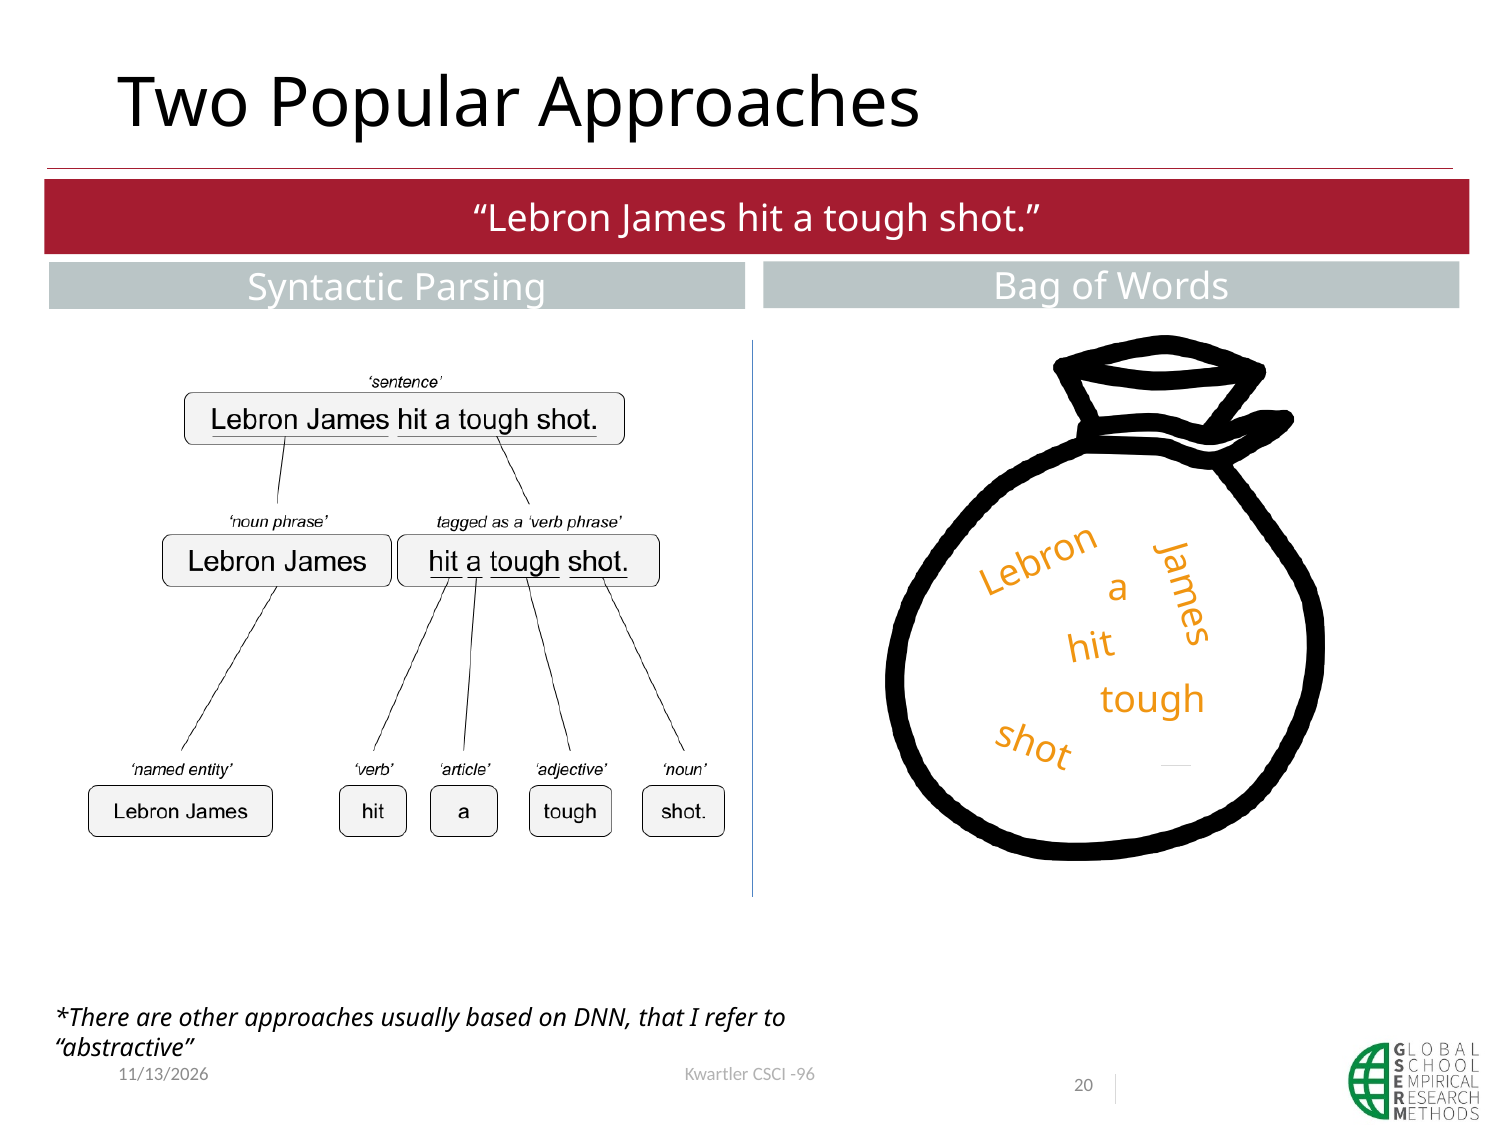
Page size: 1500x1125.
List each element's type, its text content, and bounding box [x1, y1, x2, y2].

picture [75, 356, 737, 860]
text_box “Lebron James hit a tough shot.” [44, 179, 1470, 255]
picture [1342, 1035, 1500, 1125]
title Two Popular Approaches [103, 59, 1397, 157]
footer Kwartler CSCI -96 [496, 1042, 1004, 1103]
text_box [885, 335, 1325, 861]
slide_number 20 [1059, 1042, 1200, 1103]
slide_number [103, 1069, 441, 1103]
text_box *There are other approaches usually based on DNN, that I refer to “abstractive” [39, 993, 889, 1069]
text_box Bag of Words [762, 260, 1460, 309]
text_box Syntactic Parsing [48, 261, 746, 310]
